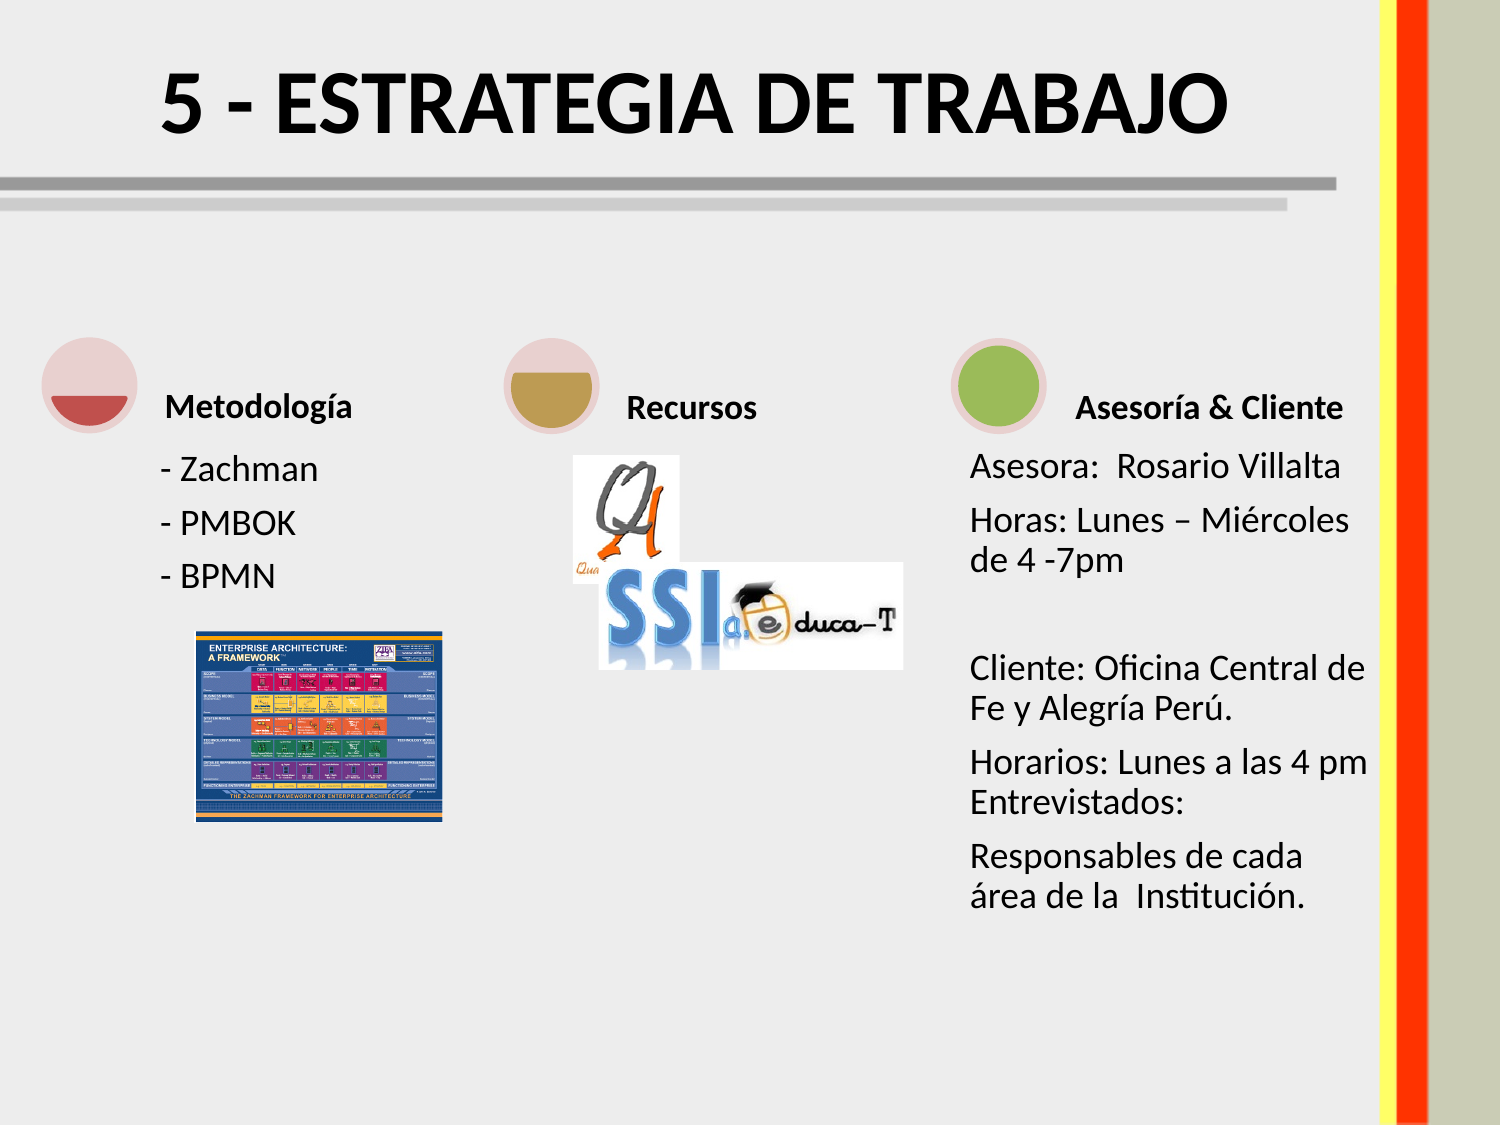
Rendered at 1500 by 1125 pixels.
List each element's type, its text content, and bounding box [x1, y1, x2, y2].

picture [0, 0, 1500, 1125]
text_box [41, 282, 1412, 1071]
title 5 - ESTRATEGIA DE TRABAJO [144, 21, 1495, 173]
